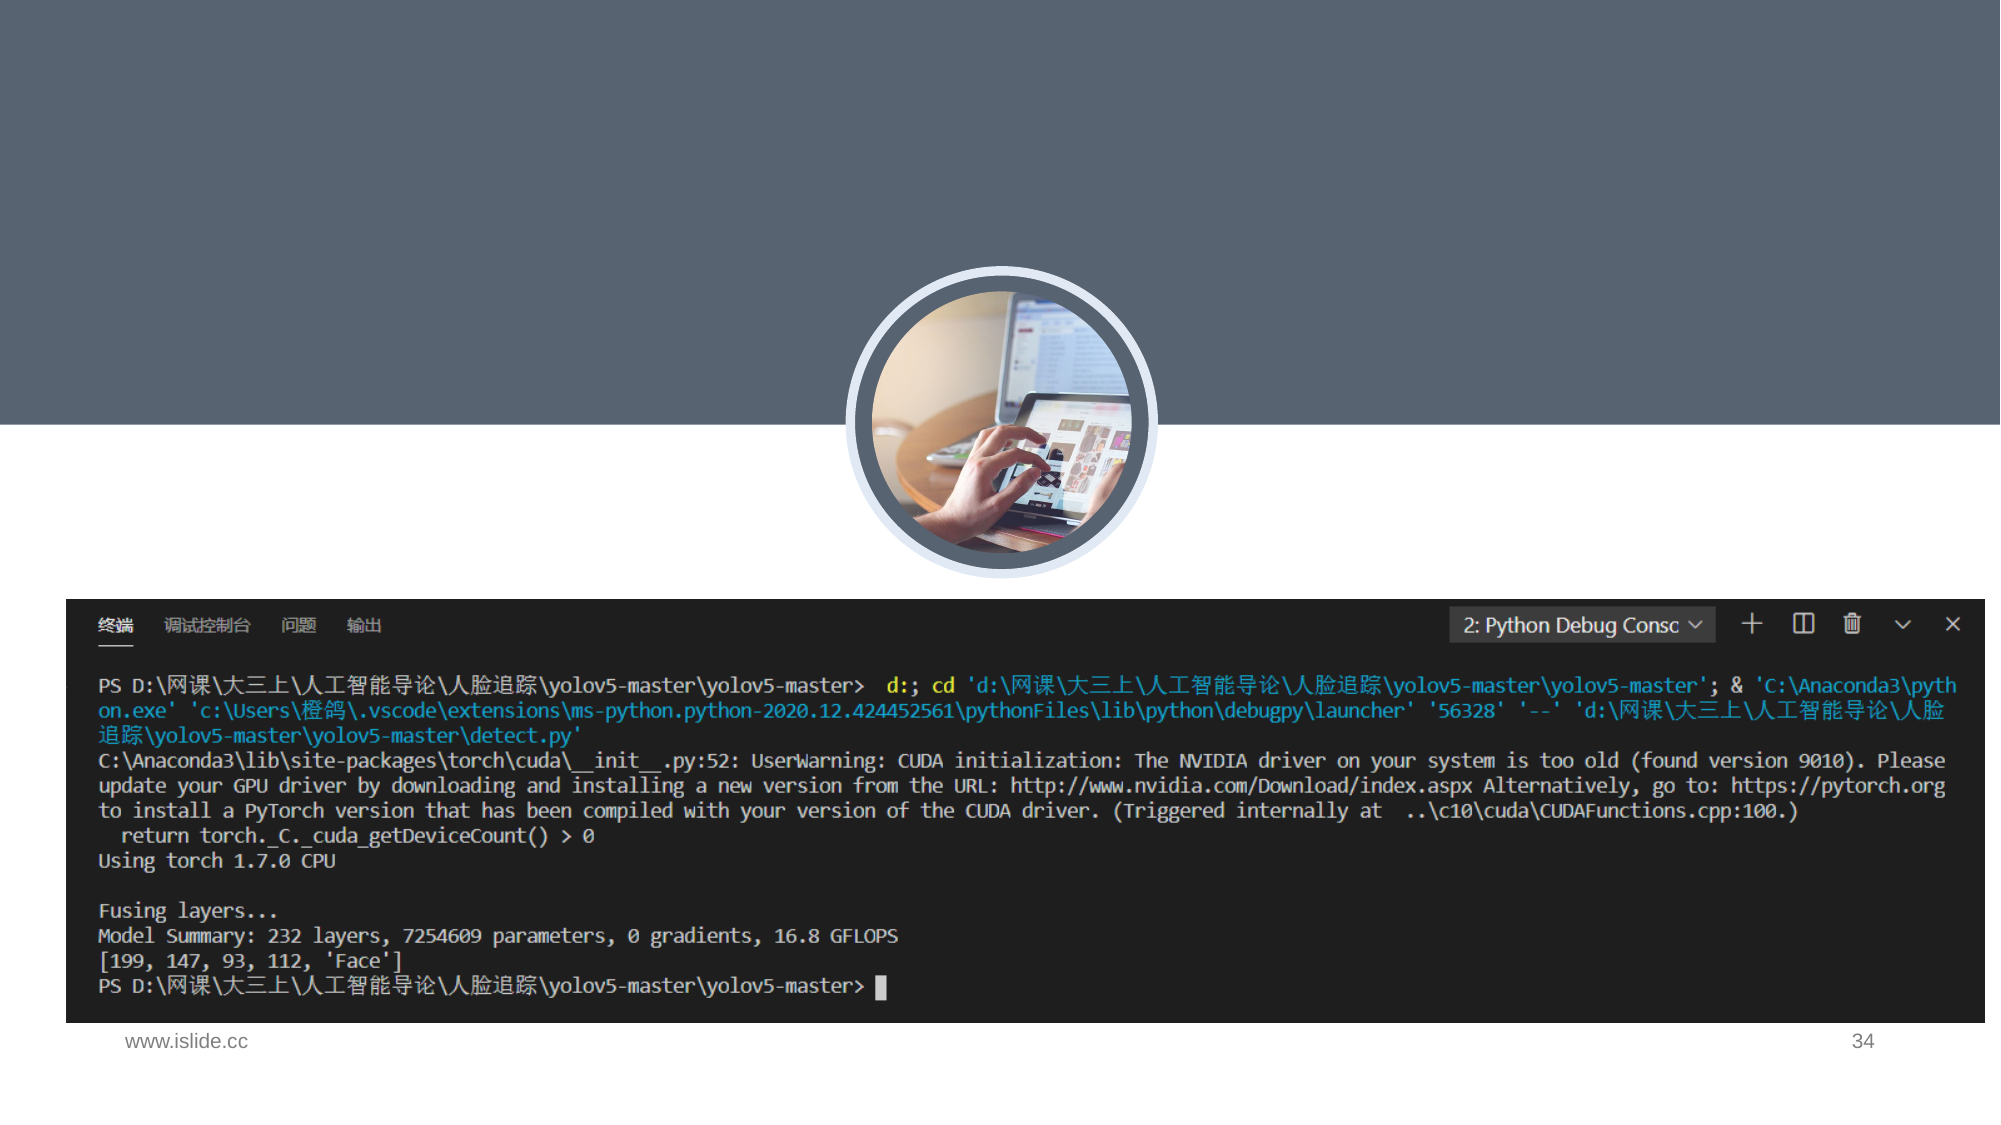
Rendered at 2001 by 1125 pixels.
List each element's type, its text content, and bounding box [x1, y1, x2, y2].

picture [66, 599, 1985, 1023]
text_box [0, 0, 2000, 968]
slide_number 34 [1412, 1023, 1890, 1057]
footer www.islide.cc [109, 1023, 790, 1057]
